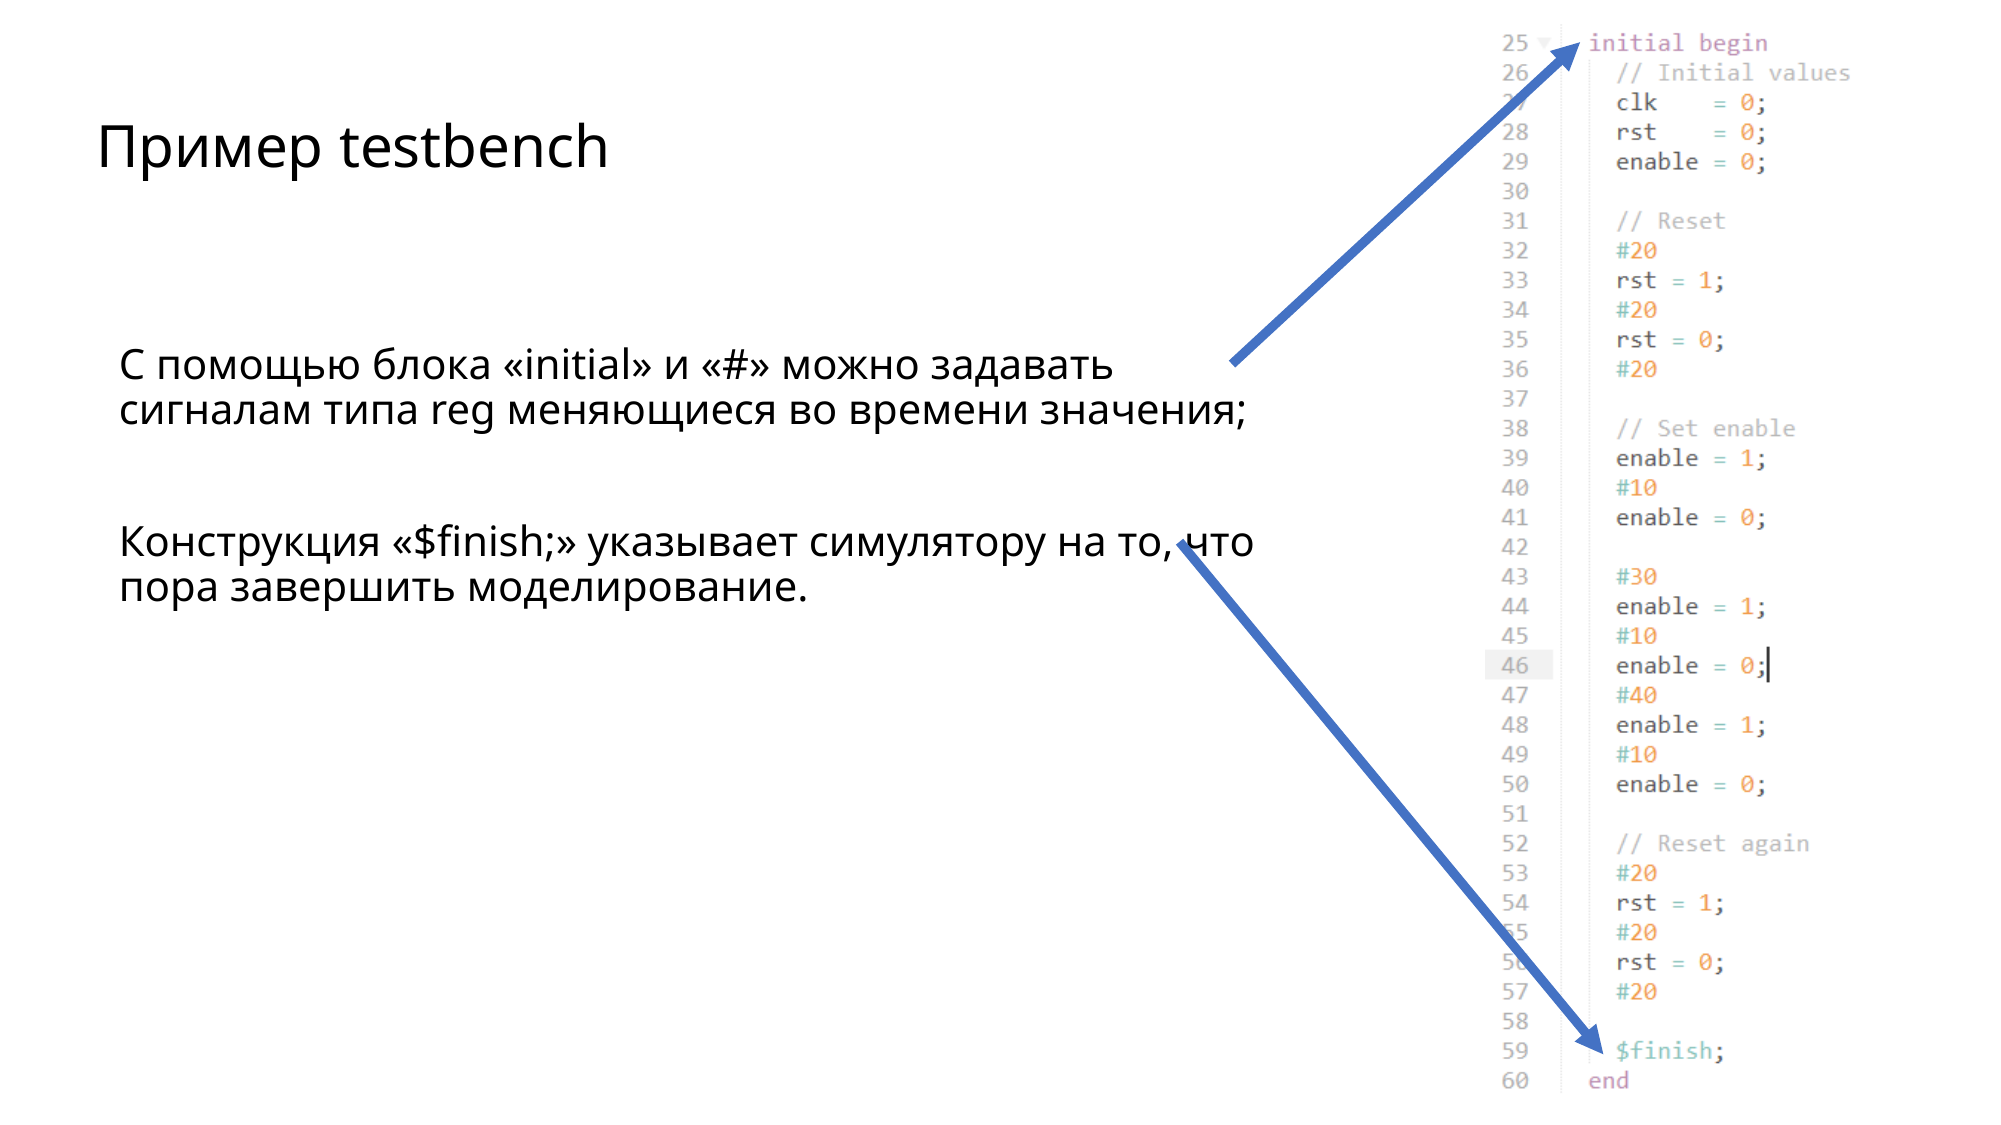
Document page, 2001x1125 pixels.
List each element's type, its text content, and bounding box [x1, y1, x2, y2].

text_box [1179, 541, 1604, 1055]
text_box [1231, 42, 1581, 364]
picture [1485, 23, 1942, 1102]
text_box С помощью блока «initial» и «#» можно задавать сигналам типа reg меняющиеся во времени значения; Конструкция «$finish;» указывает симулятору на то, что пора завершить моделирование. [104, 265, 1282, 1003]
list Пример testbench [96, 122, 1231, 176]
